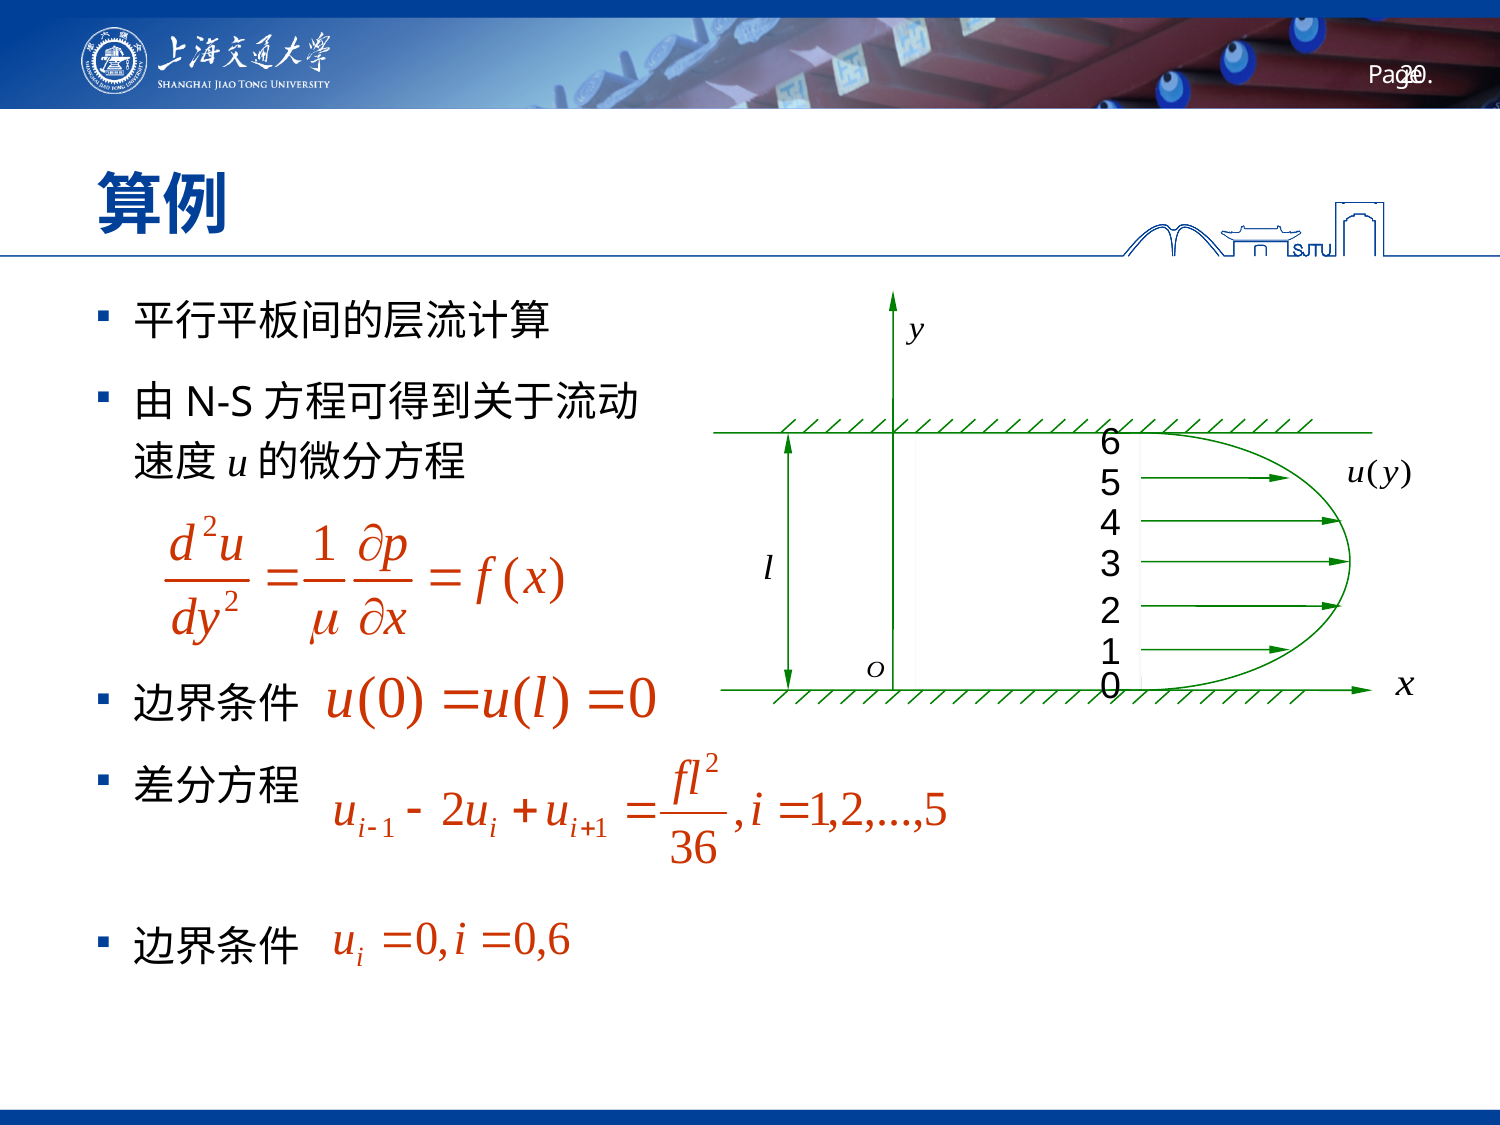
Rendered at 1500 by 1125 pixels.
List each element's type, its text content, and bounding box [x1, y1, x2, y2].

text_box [713, 290, 1423, 705]
title 算例 [81, 160, 1455, 255]
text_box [326, 907, 575, 977]
picture [0, 18, 1500, 109]
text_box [156, 501, 571, 653]
list 平行平板间的层流计算 由N-S方程可得到关于流动速度u的微分方程 边界条件 差分方程 边界条件 [81, 276, 661, 1084]
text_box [326, 739, 953, 872]
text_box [318, 663, 662, 740]
